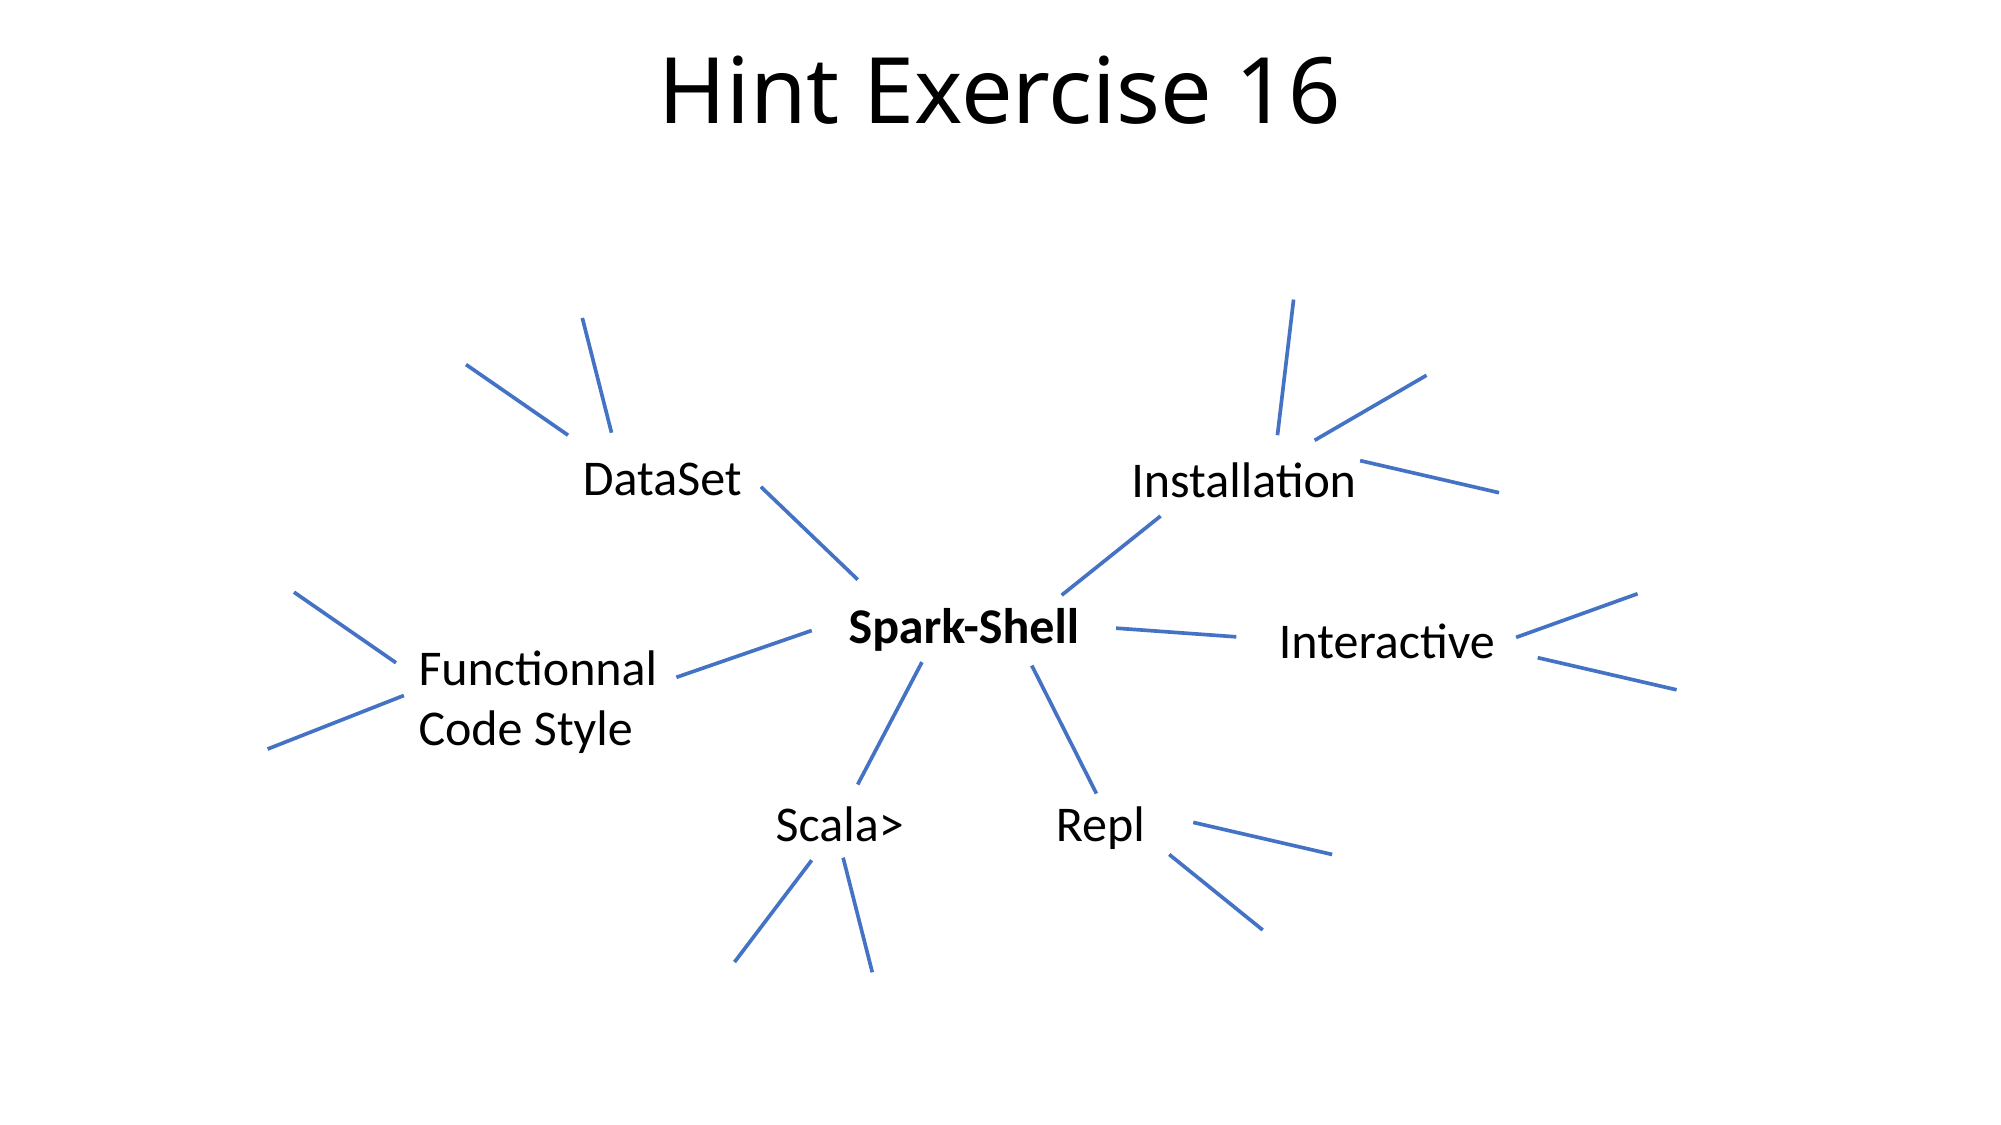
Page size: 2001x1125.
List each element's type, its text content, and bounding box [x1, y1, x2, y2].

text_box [760, 486, 858, 580]
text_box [466, 364, 569, 436]
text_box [1360, 460, 1500, 493]
text_box DataSet [568, 437, 866, 513]
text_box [1314, 375, 1427, 441]
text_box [582, 317, 612, 433]
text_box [857, 662, 922, 785]
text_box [294, 592, 396, 663]
text_box Installation [1116, 440, 1372, 515]
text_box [843, 857, 873, 973]
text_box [1516, 593, 1638, 638]
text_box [1169, 854, 1263, 930]
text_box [734, 860, 812, 962]
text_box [1116, 628, 1237, 637]
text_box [1061, 515, 1161, 596]
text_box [1537, 657, 1677, 690]
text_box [676, 630, 812, 678]
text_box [1193, 822, 1333, 855]
text_box Spark-Shell [833, 586, 1095, 662]
text_box Functionnal Code Style [403, 628, 761, 763]
title Hint Exercise 16 [137, 35, 1863, 152]
text_box Scala> [760, 784, 971, 860]
text_box Repl [1041, 784, 1160, 860]
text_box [1277, 299, 1294, 436]
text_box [267, 696, 404, 750]
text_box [1031, 665, 1097, 794]
text_box Interactive [1264, 601, 1510, 677]
